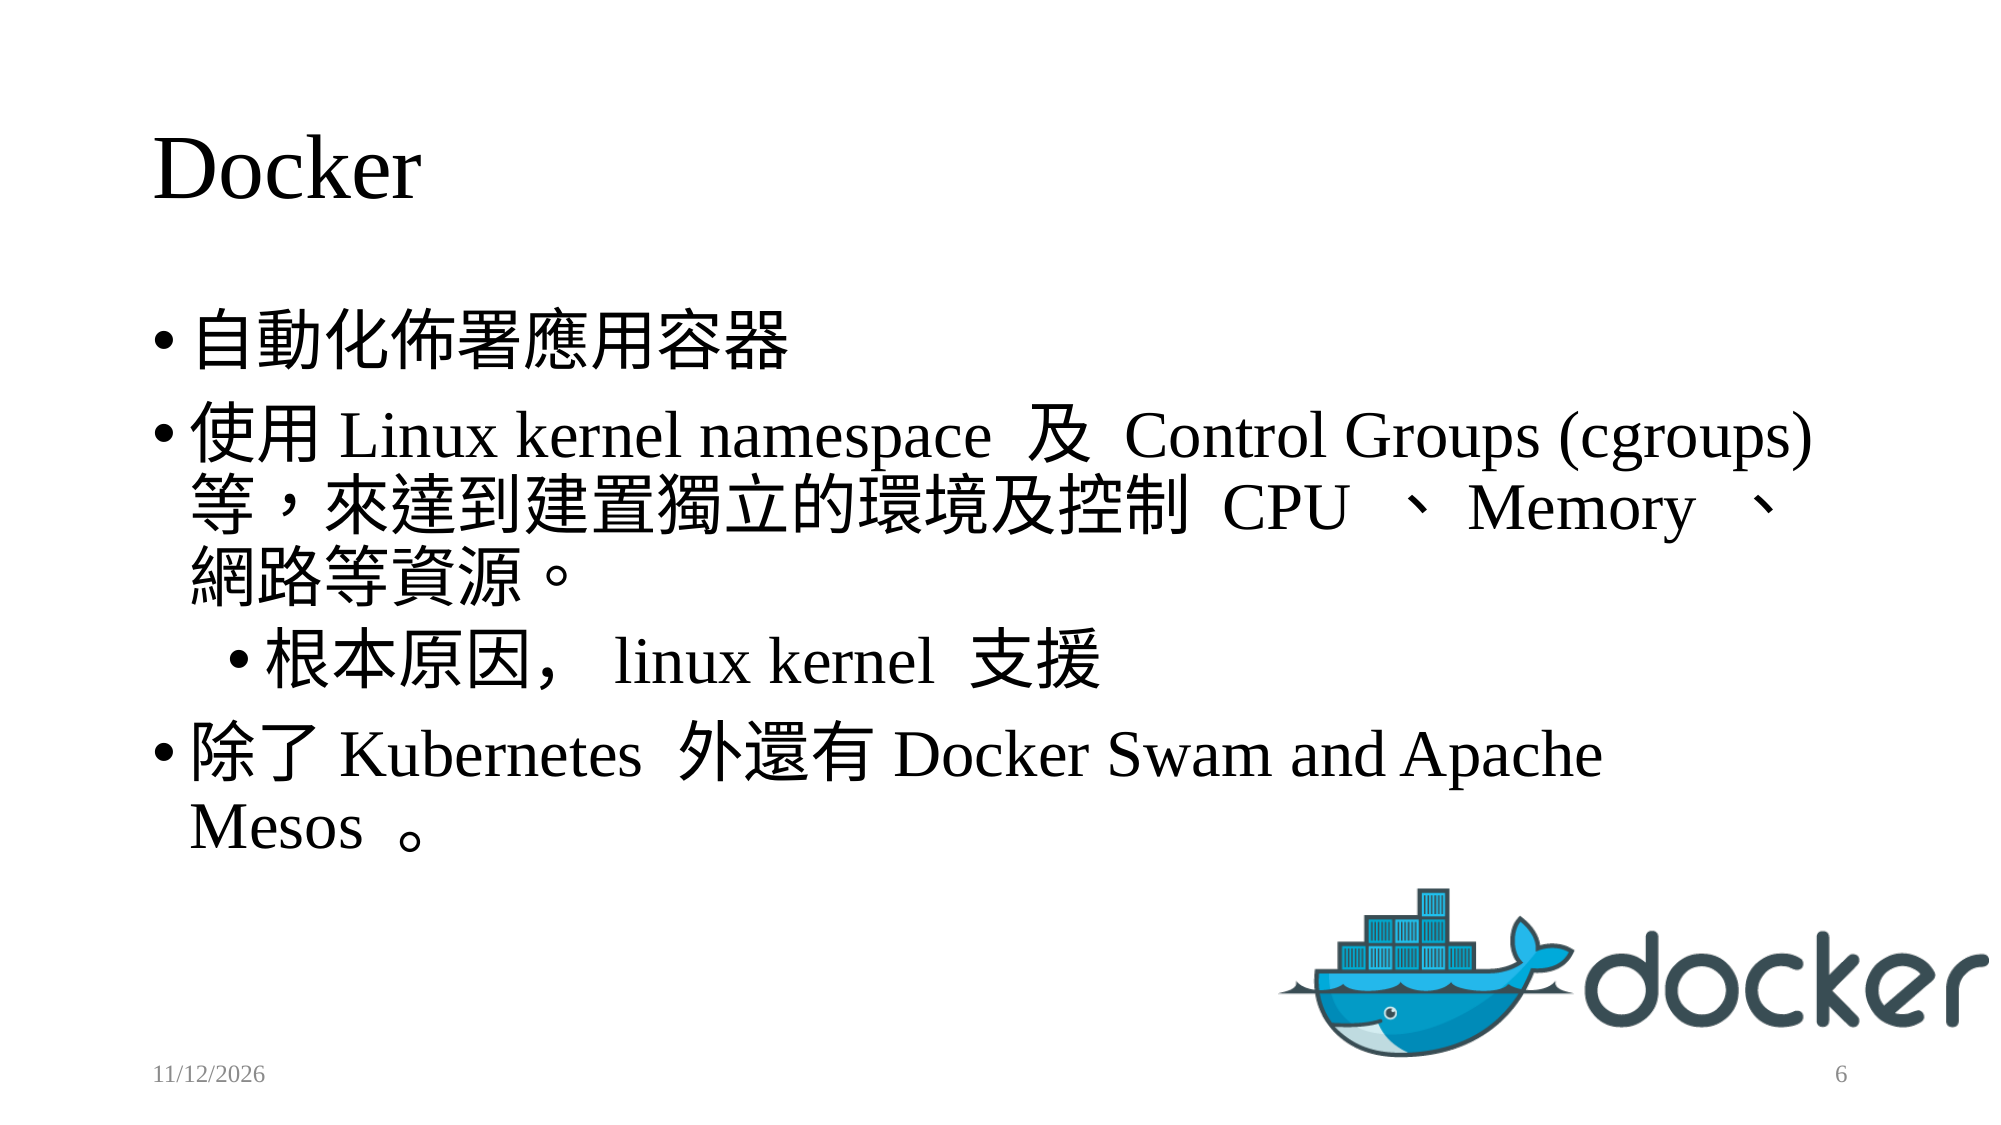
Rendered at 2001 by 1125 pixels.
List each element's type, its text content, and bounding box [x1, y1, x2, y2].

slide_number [137, 1042, 588, 1103]
title Docker [137, 59, 1863, 278]
picture [1278, 888, 1989, 1058]
list 自動化佈署應用容器 使用Linux kernel namespace 及 Control Groups (cgroups) 等，來達到建置獨立的環境及控制 CPU 、Memory 、網路等資源。 根本原因，linux kernel 支援 除了Kubernetes 外還有Docker Swam and Apache Mesos 。 [137, 299, 1863, 1014]
slide_number 6 [1412, 1058, 1863, 1103]
